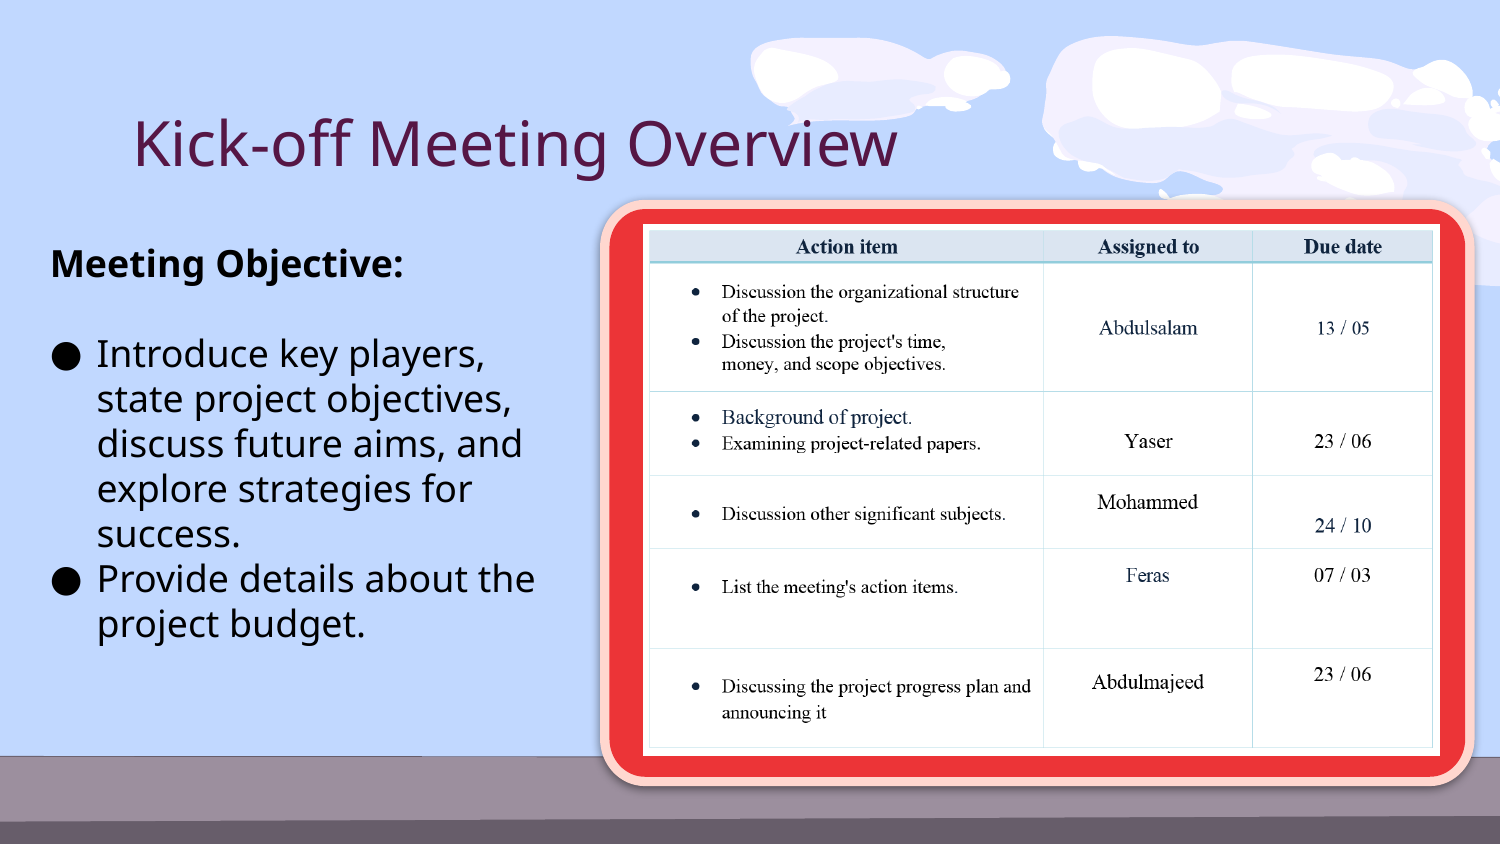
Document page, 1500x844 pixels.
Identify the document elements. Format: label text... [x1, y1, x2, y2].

title Kick-off Meeting Overview [116, 88, 1383, 182]
list Meeting Objective: Introduce key players, state project objectives, discuss future aims, and explore strategies for success. Provide details about the project budget. [34, 225, 554, 690]
picture [643, 224, 1441, 756]
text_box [609, 208, 1466, 777]
